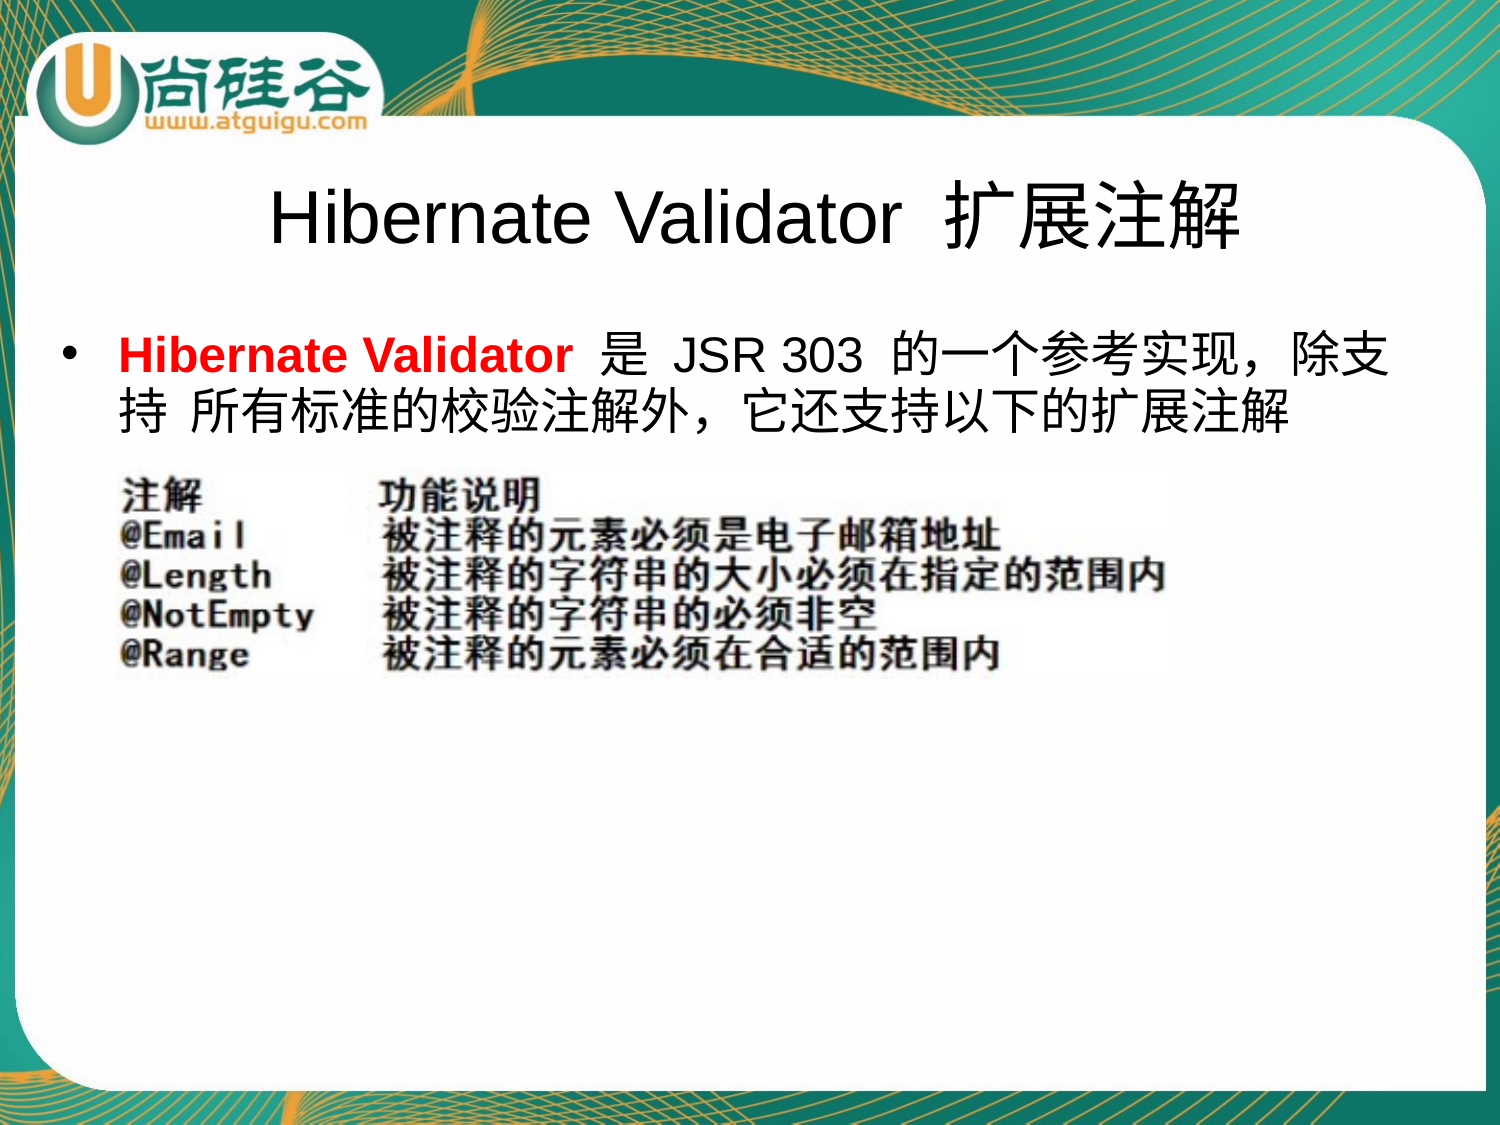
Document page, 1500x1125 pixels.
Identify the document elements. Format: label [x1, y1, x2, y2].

picture [0, 0, 1500, 1125]
text_box [117, 468, 1176, 680]
text_box [59, 324, 1411, 440]
title [53, 168, 1447, 357]
